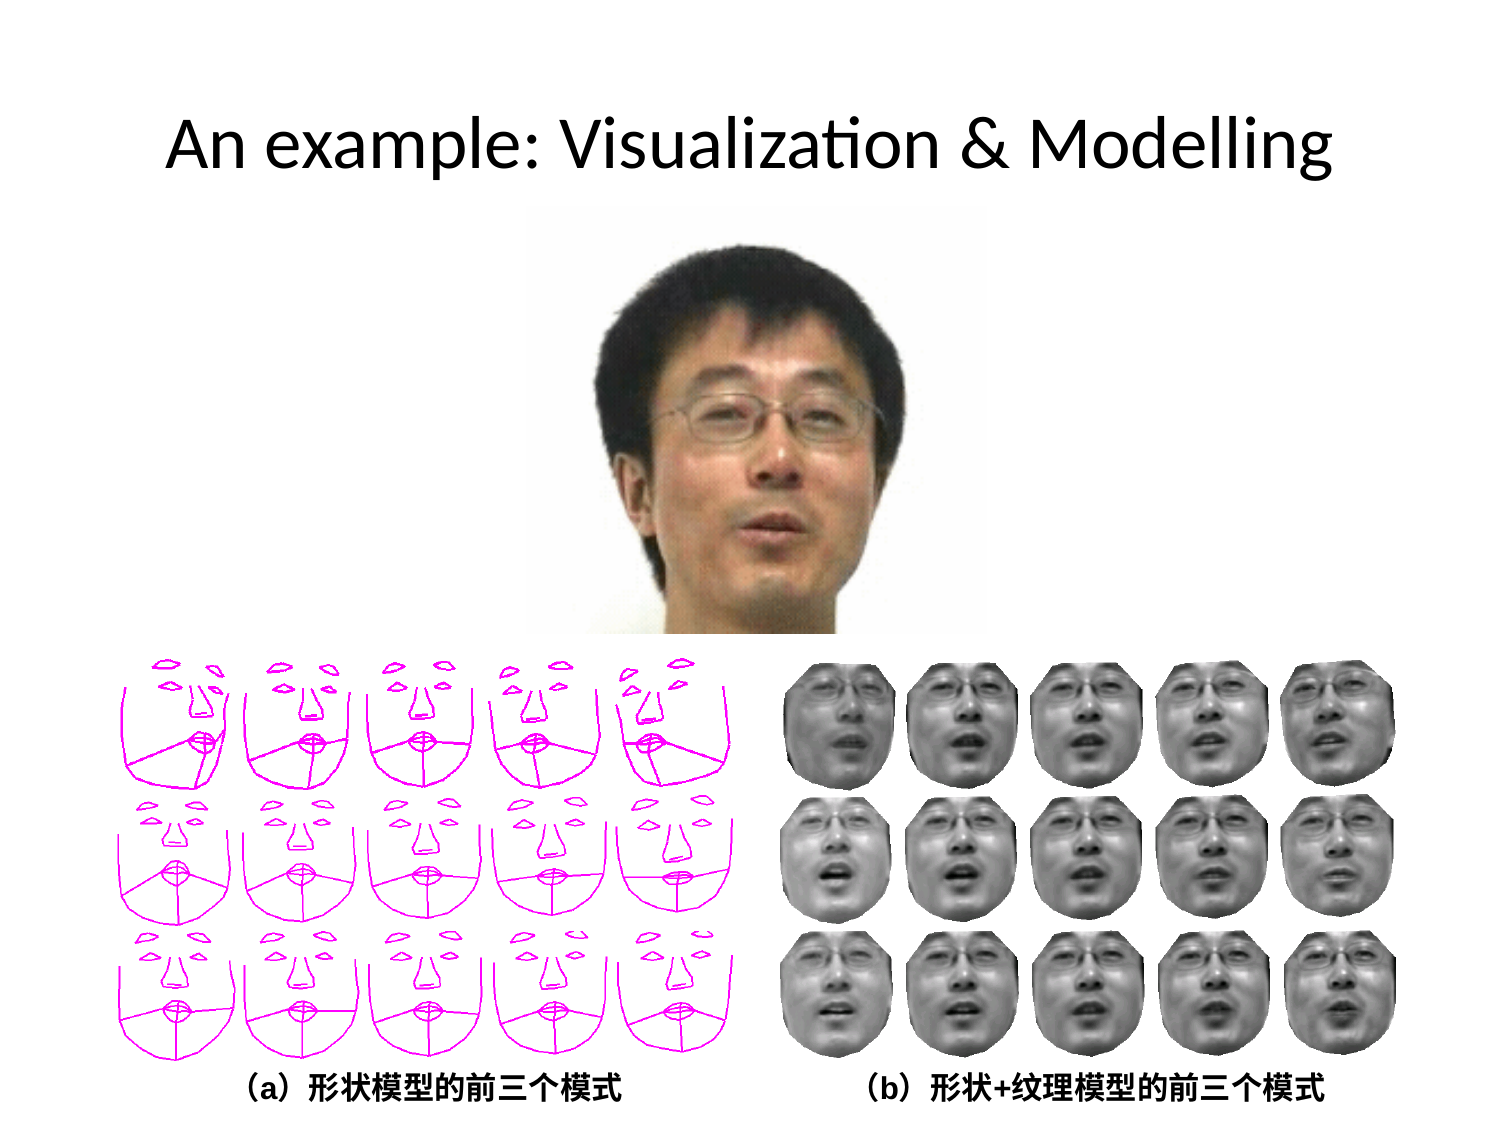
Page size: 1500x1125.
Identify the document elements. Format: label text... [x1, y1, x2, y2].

title An example: Visualization & Modelling [75, 45, 1425, 233]
picture [111, 206, 1401, 1112]
